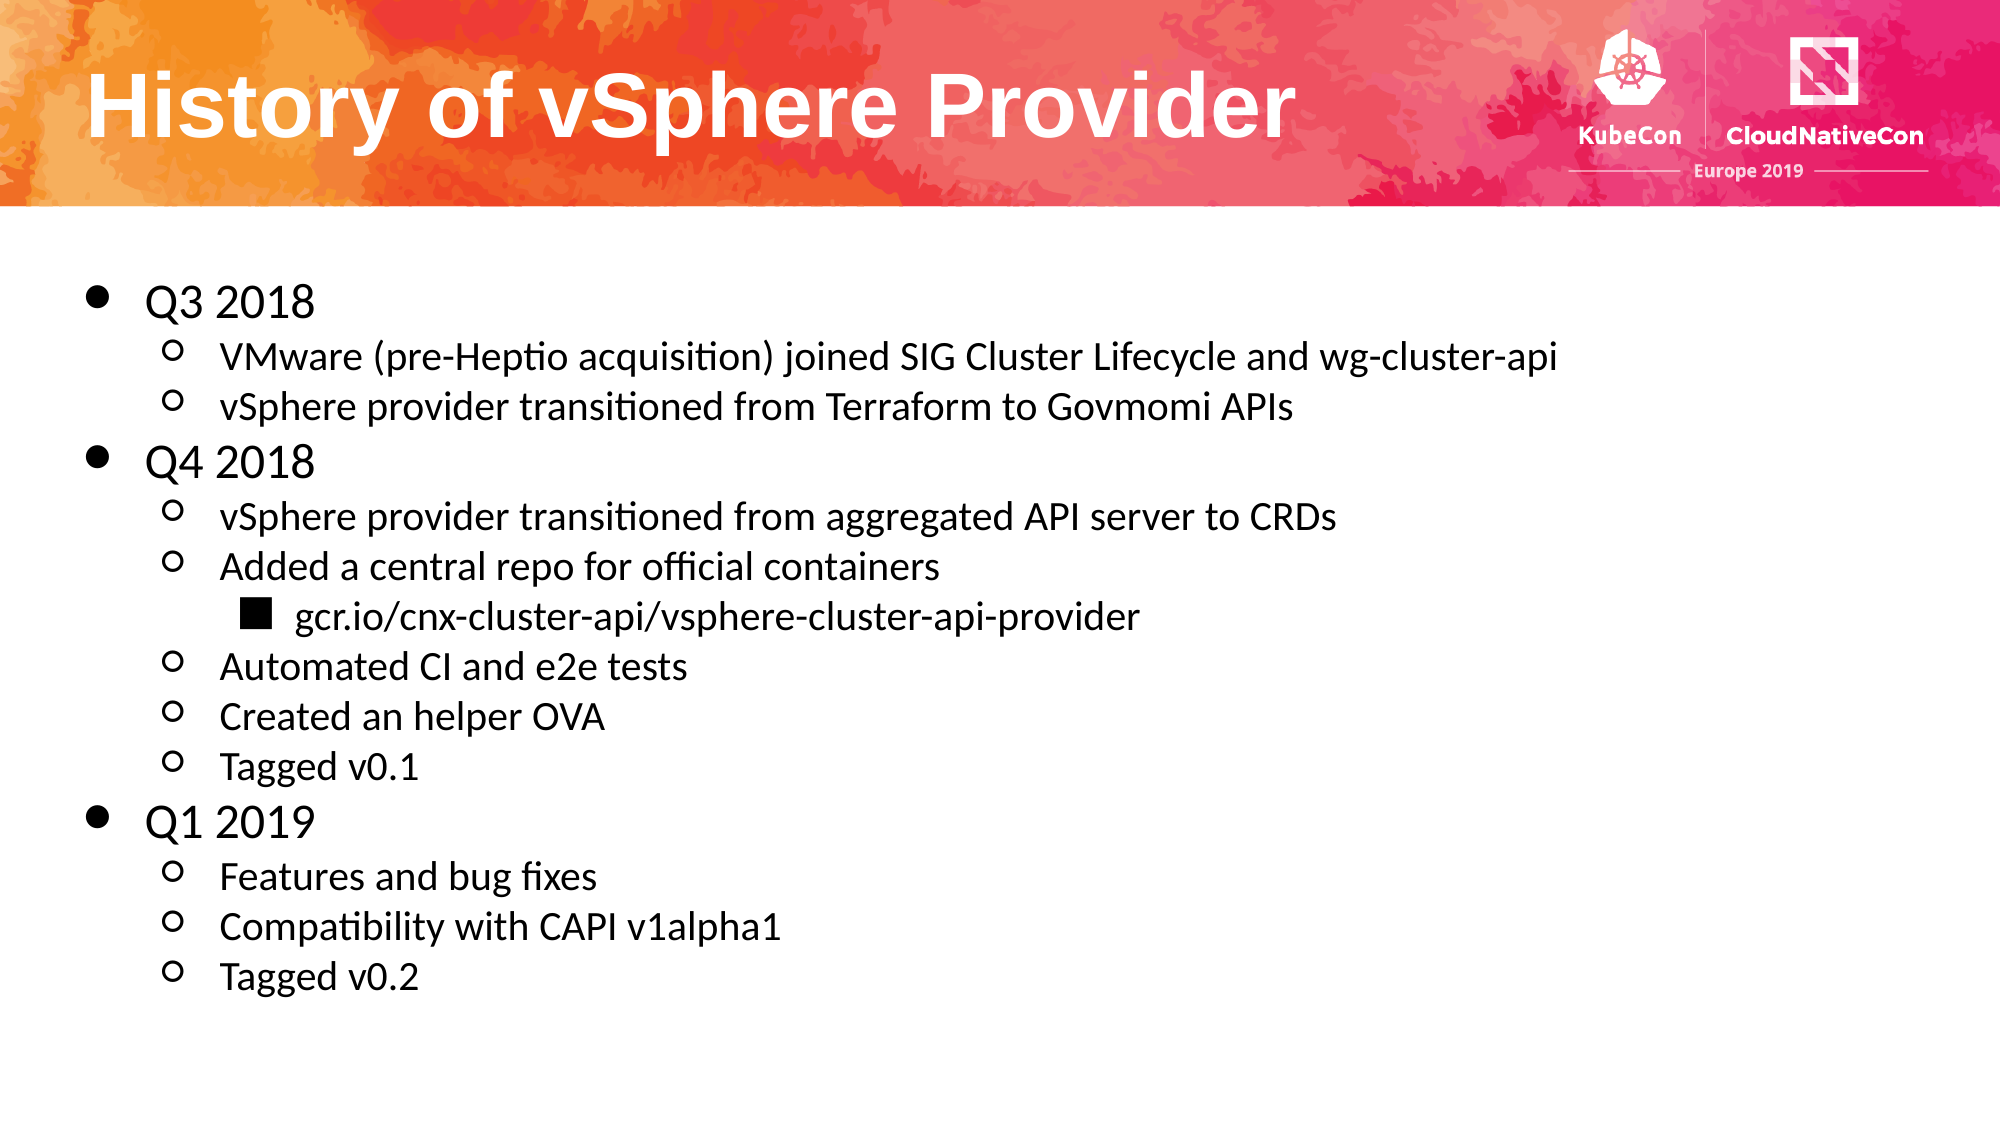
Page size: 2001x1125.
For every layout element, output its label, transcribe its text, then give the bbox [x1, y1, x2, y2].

title History of vSphere Provider [70, 0, 1796, 217]
picture [0, 0, 2000, 1125]
text_box Q3 2018 VMware (pre-Heptio acquisition) joined SIG Cluster Lifecycle and wg-cluster-api vSphere provider transitioned from Terraform to Govmomi APIs Q4 2018 vSphere provider transitioned from aggregated API server to CRDs Added a central repo for official containers gcr.io/cnx-cluster-api/vsphere-cluster-api-provider Automated CI and e2e tests Created an helper OVA Tagged v0.1 Q1 2019 Features and bug fixes Compatibility with CAPI v1alpha1 Tagged v0.2 [54, 253, 1957, 1092]
